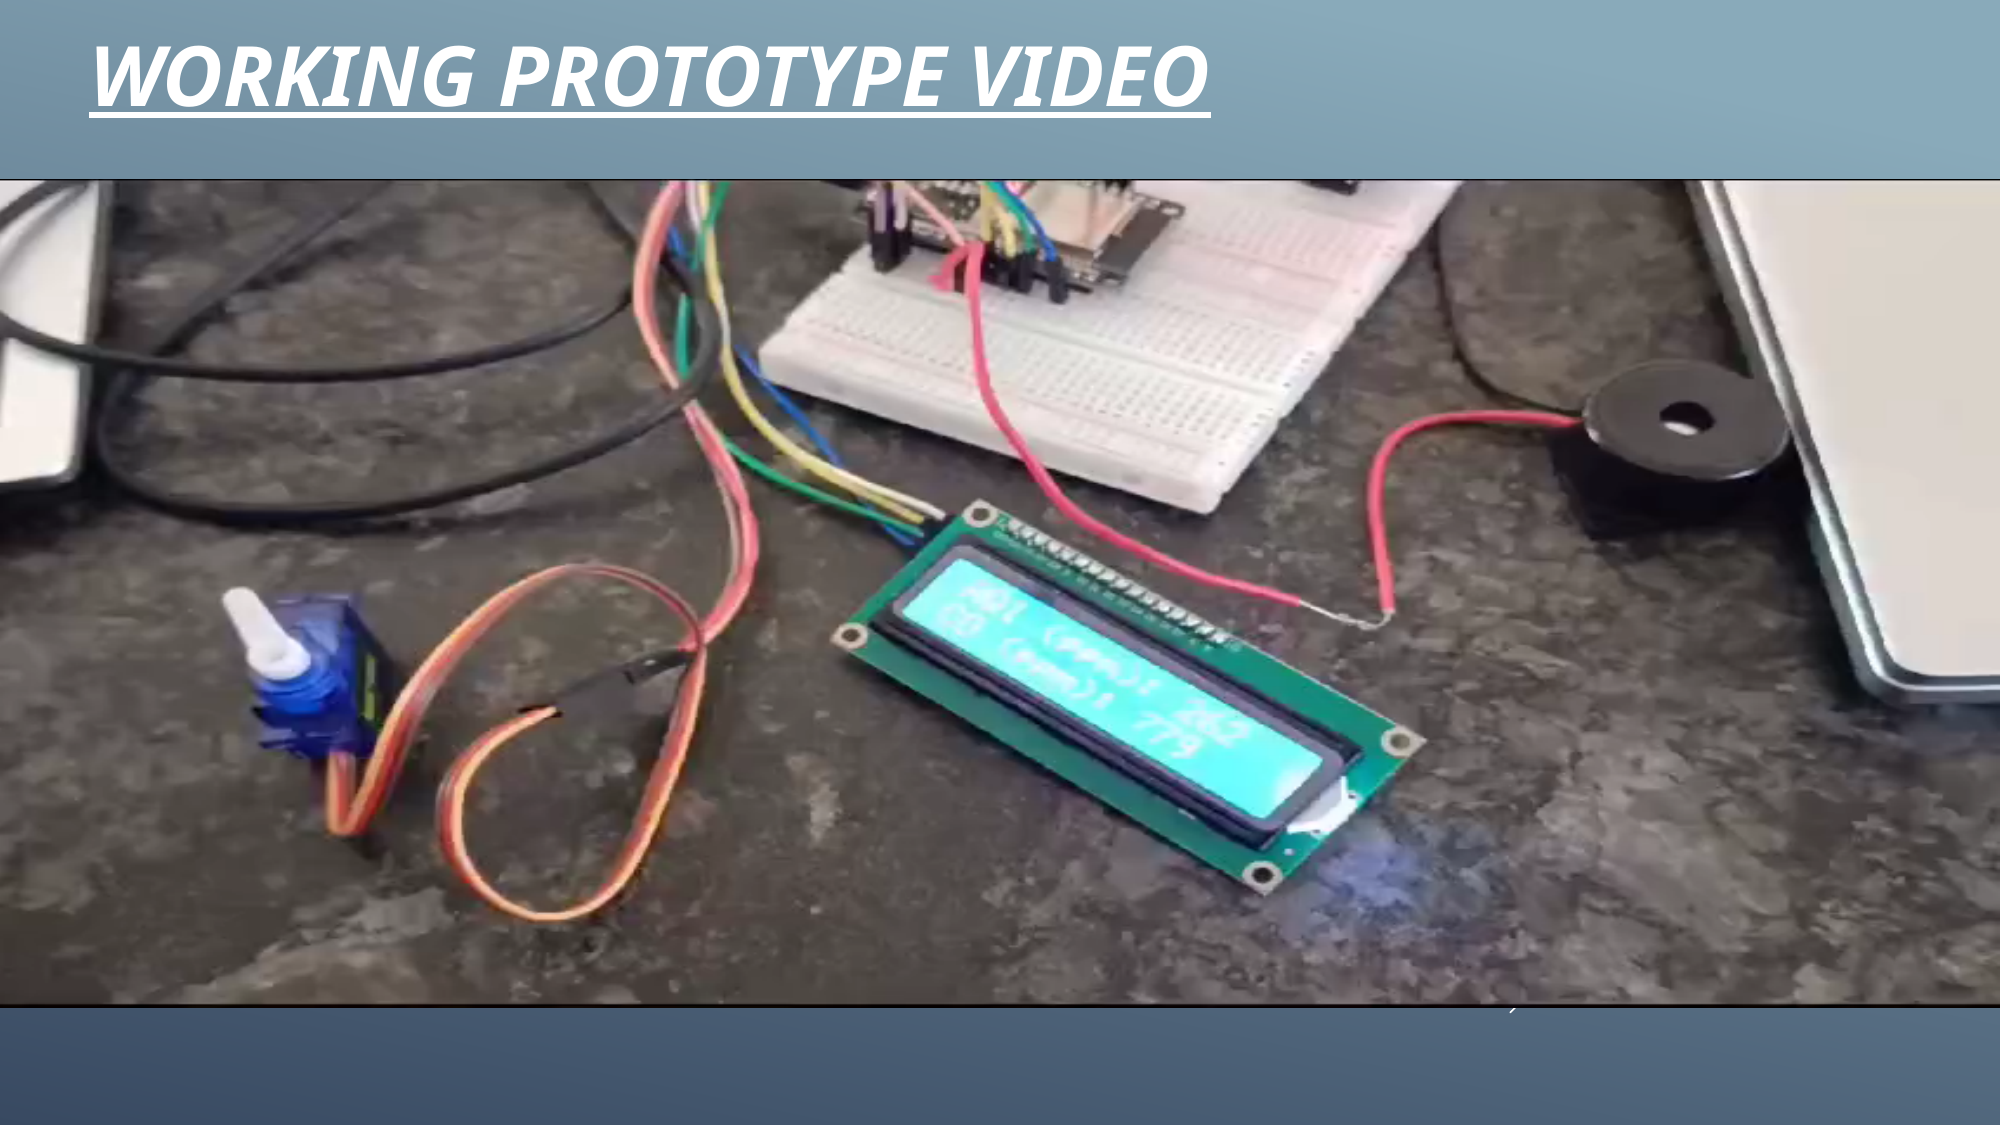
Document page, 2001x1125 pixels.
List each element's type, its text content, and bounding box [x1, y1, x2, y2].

text_box WORKING PROTOTYPE VIDEO [74, 15, 1491, 131]
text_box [0, 178, 2000, 1009]
